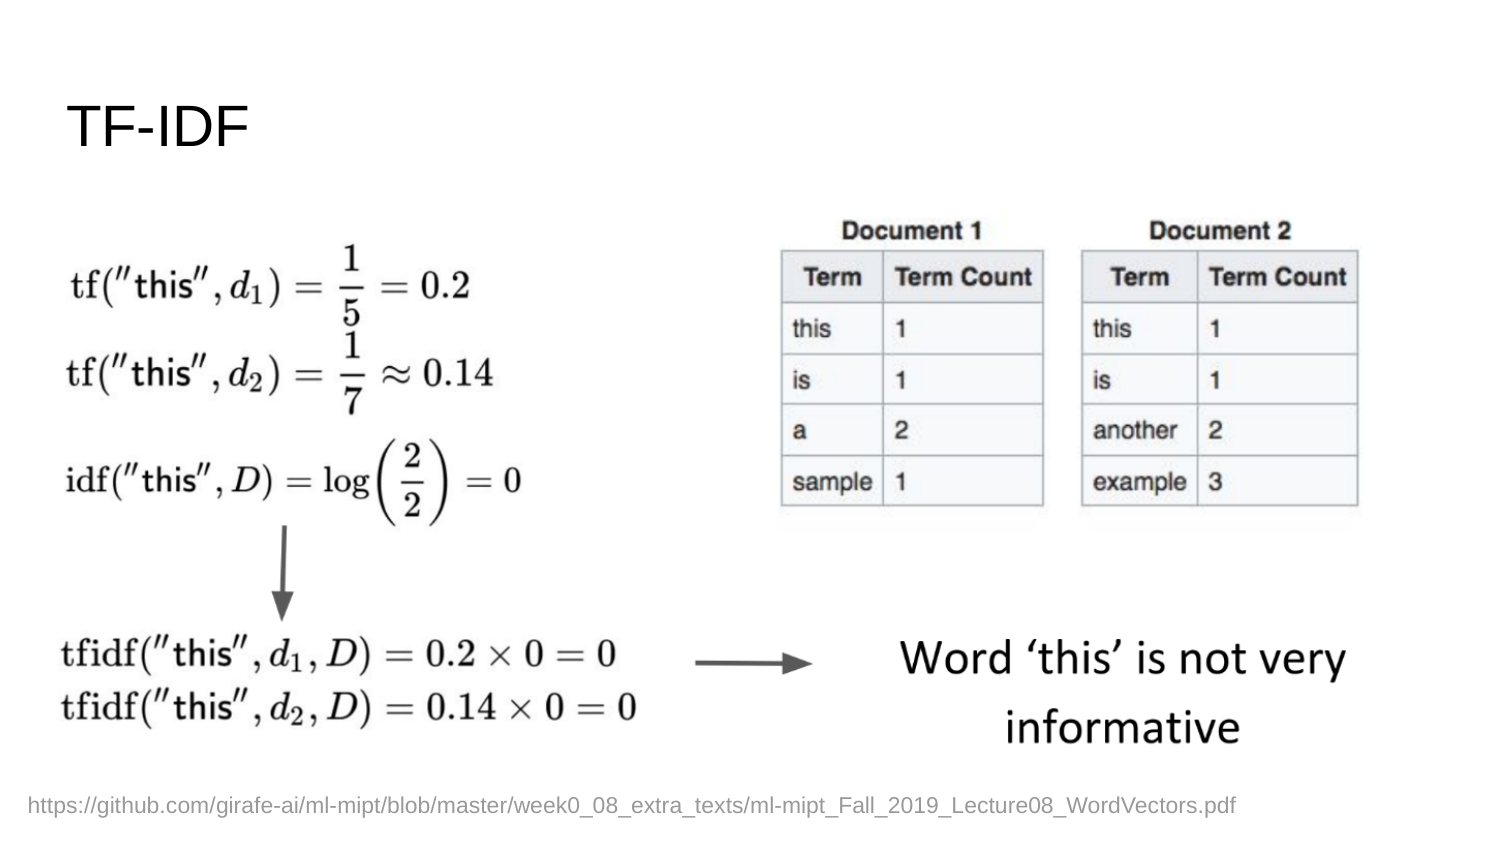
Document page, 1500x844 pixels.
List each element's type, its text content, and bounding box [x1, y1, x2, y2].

title TF-IDF [51, 72, 1449, 167]
picture [50, 183, 1409, 760]
text_box https://github.com/girafe-ai/ml-mipt/blob/master/week0_08_extra_texts/ml-mipt_Fall_2019_Lecture08_WordVectors.pdf [12, 776, 1300, 832]
